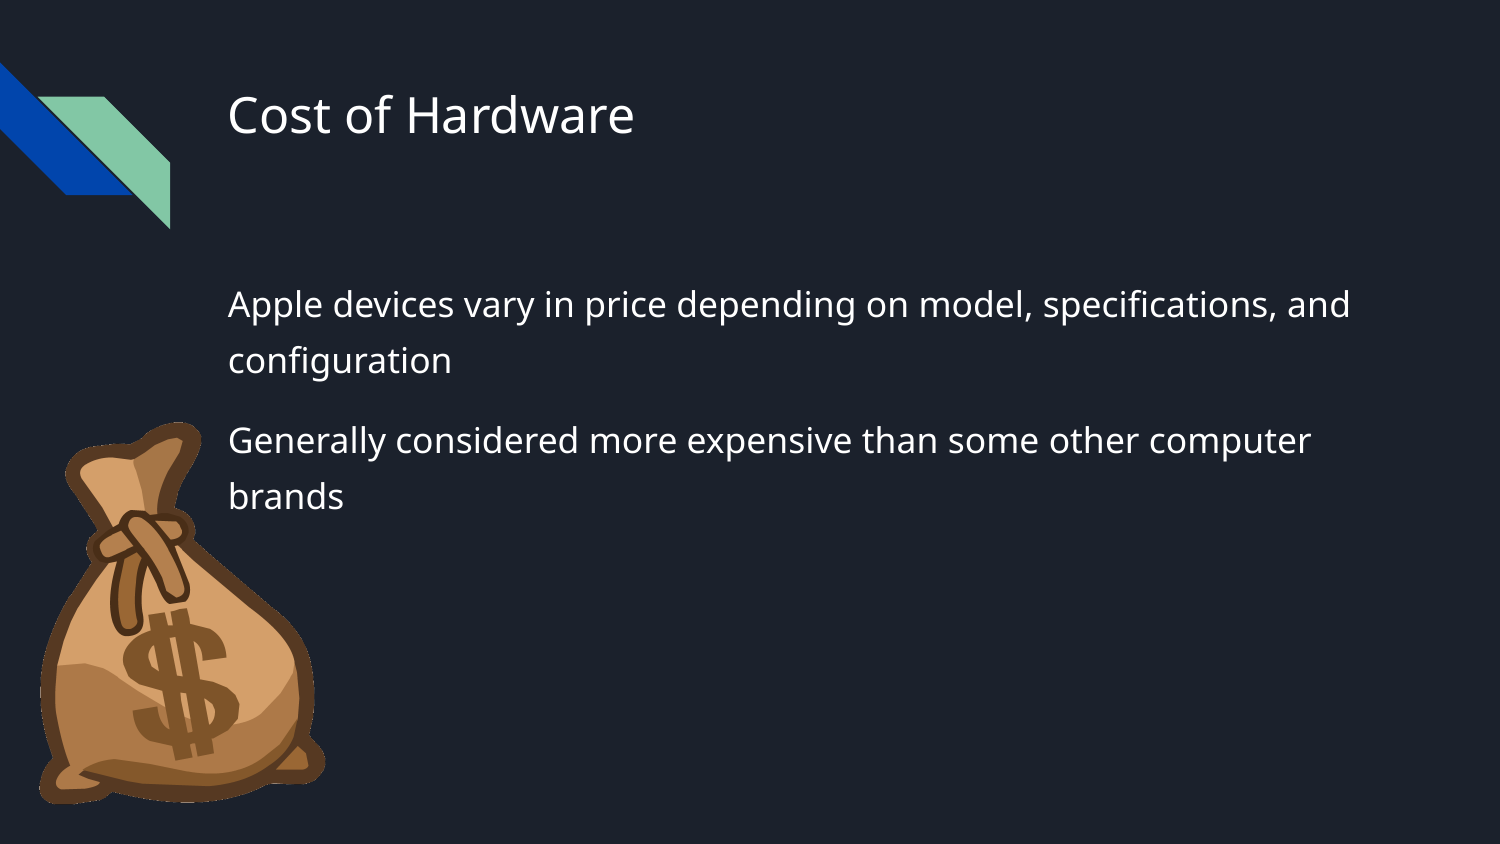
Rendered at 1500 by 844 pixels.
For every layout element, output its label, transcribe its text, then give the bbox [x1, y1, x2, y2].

title Cost of Hardware [212, 64, 1368, 215]
picture [37, 421, 327, 805]
list Apple devices vary in price depending on model, specifications, and configuration Generally considered more expensive than some other computer brands [212, 257, 1368, 735]
